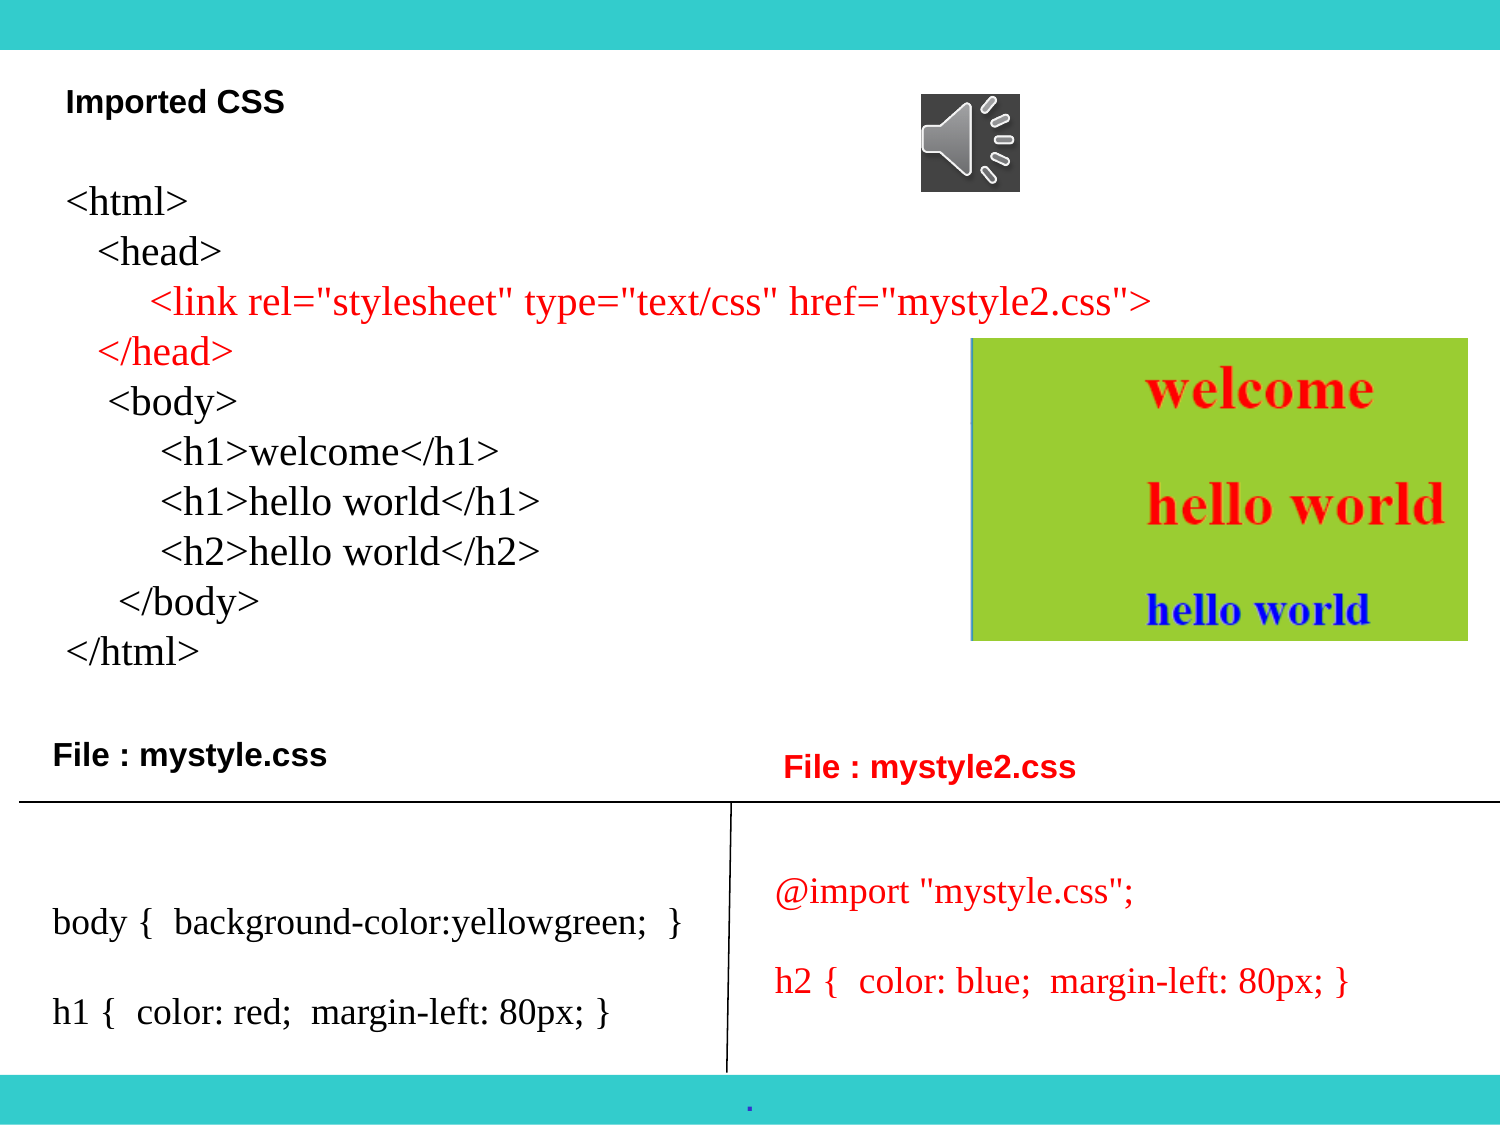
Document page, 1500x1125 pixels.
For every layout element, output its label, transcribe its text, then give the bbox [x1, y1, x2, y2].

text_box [726, 801, 732, 1073]
picture [920, 92, 1021, 193]
picture [970, 338, 1468, 641]
text_box <html> <head> <link rel="stylesheet" type="text/css" href="mystyle2.css"> </head> <body> <h1>welcome</h1> <h1>hello world</h1> <h2>hello world</h2> </body> </html> [50, 166, 1185, 681]
text_box @import "mystyle.css"; h2 { color: blue; margin-left: 80px; } [760, 858, 1380, 1009]
text_box body { background-color:yellowgreen; } h1 { color: red; margin-left: 80px; } [38, 889, 713, 1040]
text_box [0, 0, 1500, 50]
text_box Imported CSS [50, 72, 1406, 127]
text_box File : mystyle2.css [768, 738, 1106, 793]
text_box . [0, 1074, 1500, 1125]
text_box File : mystyle.css [38, 726, 376, 781]
